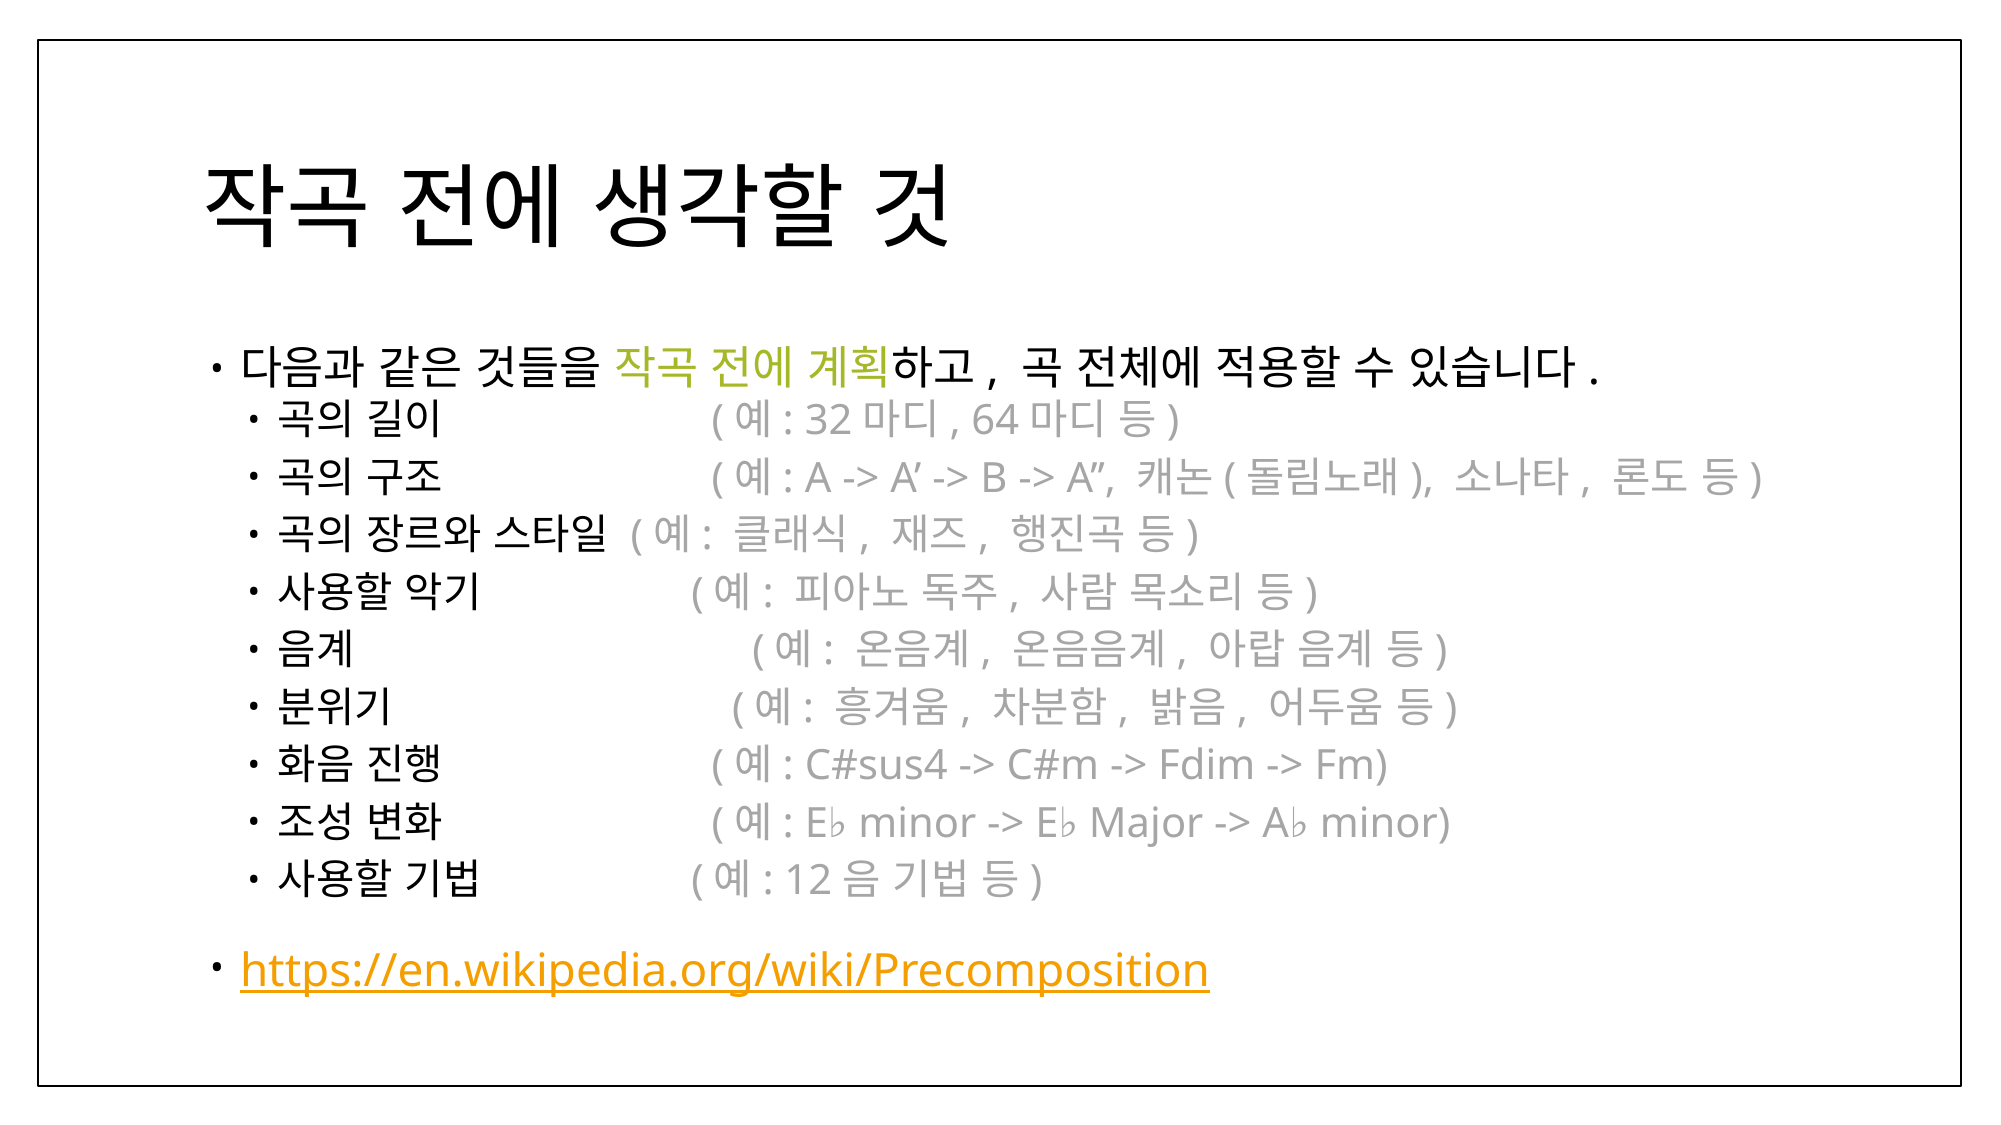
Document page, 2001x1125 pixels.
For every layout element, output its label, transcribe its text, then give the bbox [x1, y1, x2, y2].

title 작곡 전에 생각할 것 [187, 99, 1808, 323]
list 다음과 같은 것들을 작곡 전에 계획하고, 곡 전체에 적용할 수 있습니다. 곡의 길이 (예: 32마디, 64마디 등) 곡의 구조 (예: A -> A’ -> B -> A’’, 캐논(돌림노래), 소나타, 론도 등) 곡의 장르와 스타일 (예: 클래식, 재즈, 행진곡 등) 사용할 악기 (예: 피아노 독주, 사람 목소리 등) 음계 (예: 온음계, 온음음계, 아랍 음계 등) 분위기 (예: 흥겨움, 차분함, 밝음, 어두움 등) 화음 진행 (예: C#sus4 -> C#m -> Fdim -> Fm) 조성 변화 (예: E♭ minor -> E♭ Major -> A♭ minor) 사용할 기법 (예: 12음 기법 등) https://en.wikipedia.org/wiki/Precomposition [187, 337, 1808, 1000]
